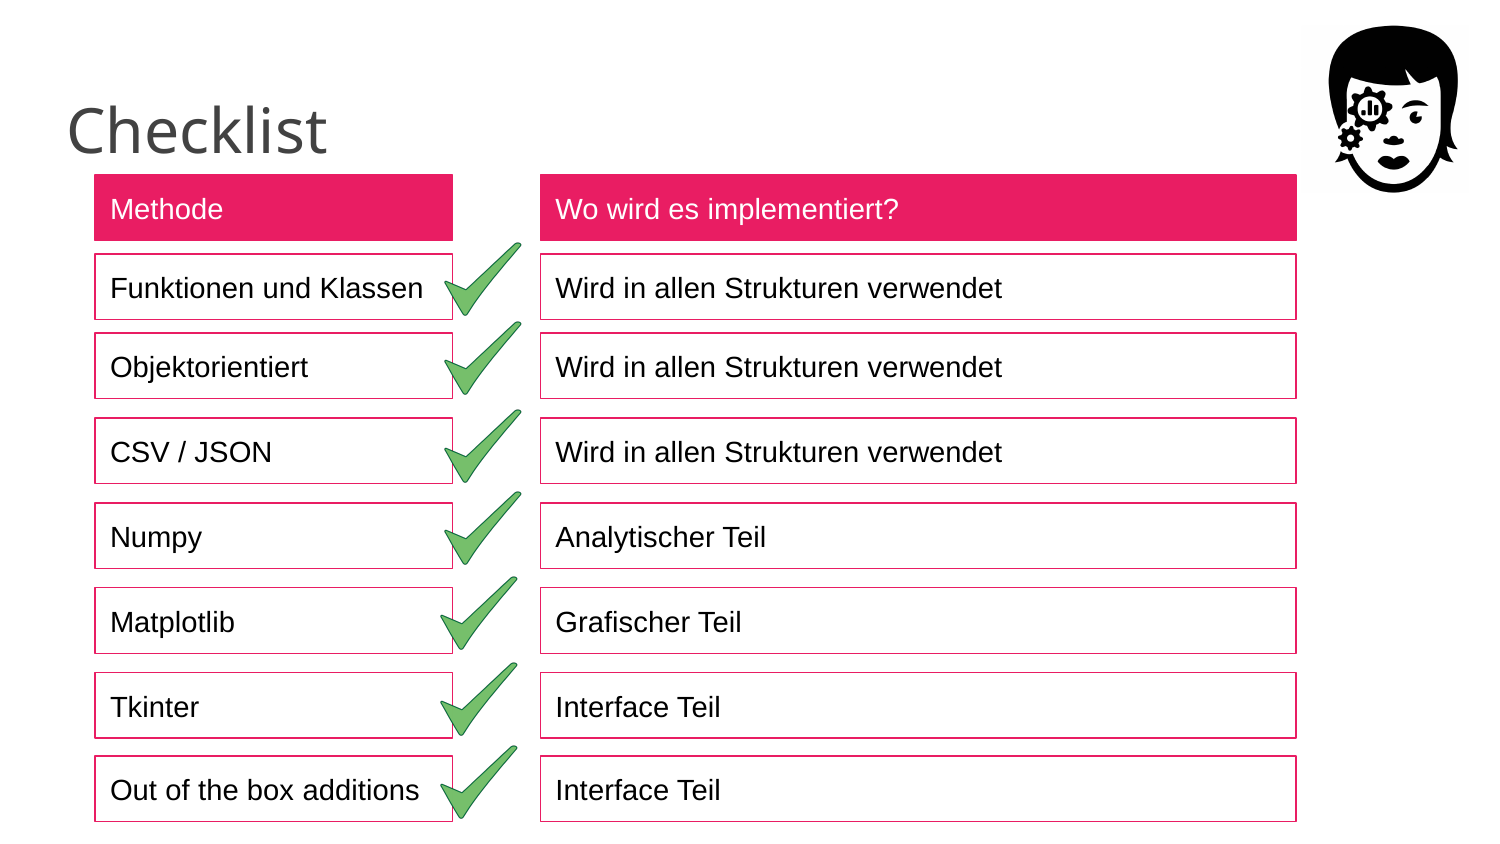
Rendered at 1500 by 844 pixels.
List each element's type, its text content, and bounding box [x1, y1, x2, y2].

text_box Numpy [94, 502, 437, 569]
text_box Analytischer Teil [540, 502, 1297, 569]
picture [442, 489, 522, 569]
text_box CSV / JSON [94, 417, 437, 484]
text_box Interface Teil [540, 755, 1297, 822]
picture [1301, 25, 1470, 194]
title Checklist [51, 61, 1295, 182]
text_box Matplotlib [94, 587, 432, 654]
picture [442, 407, 522, 487]
text_box Tkinter [94, 672, 432, 739]
picture [437, 660, 518, 740]
text_box Wird in allen Strukturen verwendet [540, 253, 1297, 320]
text_box Interface Teil [540, 672, 1297, 739]
picture [437, 574, 518, 655]
text_box Objektorientiert [94, 332, 437, 399]
text_box Wird in allen Strukturen verwendet [540, 332, 1297, 399]
text_box Out of the box additions [94, 755, 432, 822]
text_box [37, 165, 206, 251]
picture [437, 743, 518, 823]
picture [442, 240, 522, 399]
text_box Wo wird es implementiert? [540, 174, 1297, 241]
text_box Wird in allen Strukturen verwendet [540, 417, 1297, 484]
text_box Grafischer Teil [540, 587, 1297, 654]
text_box Funktionen und Klassen [94, 253, 437, 320]
text_box Methode [94, 174, 453, 241]
